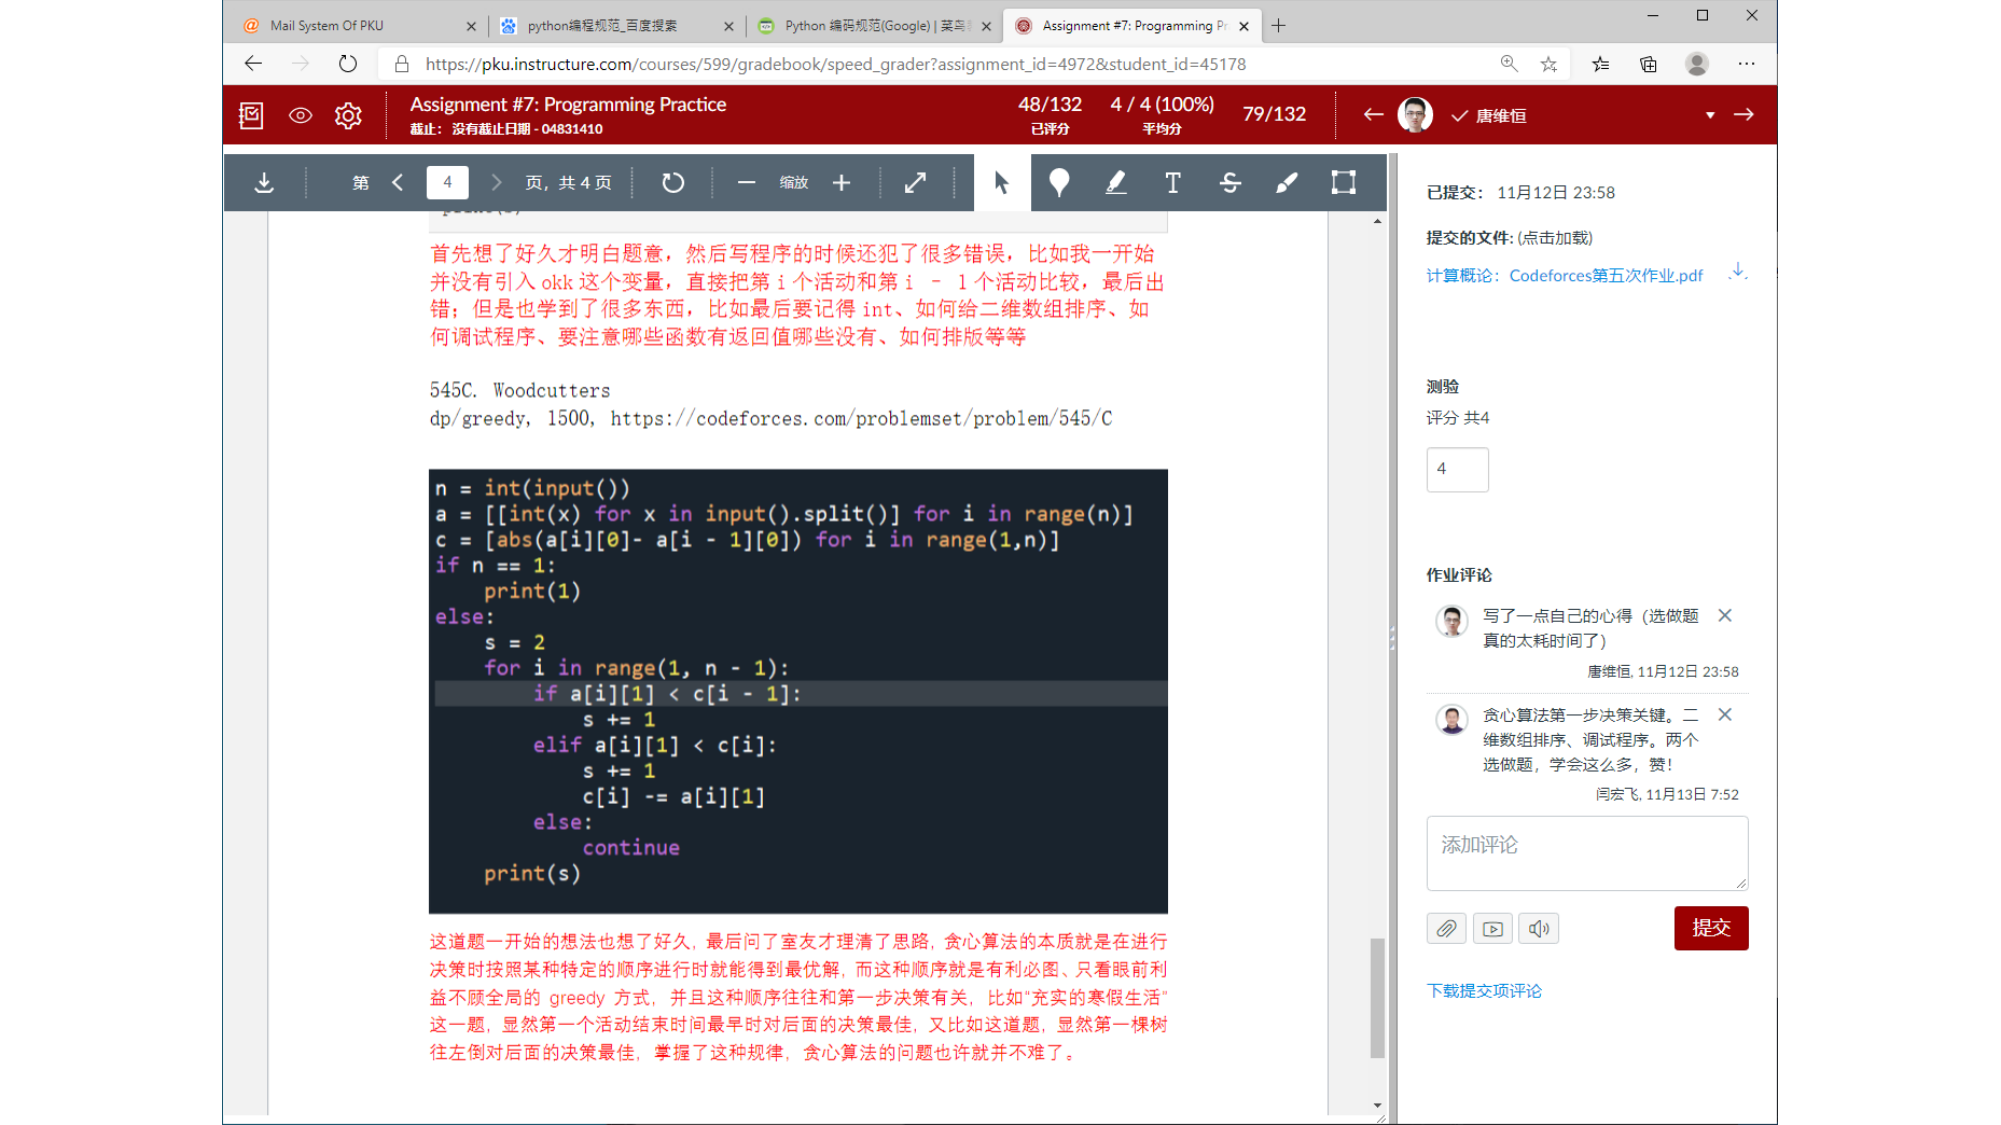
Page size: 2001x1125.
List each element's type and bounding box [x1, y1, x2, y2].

picture [222, 0, 1778, 1125]
